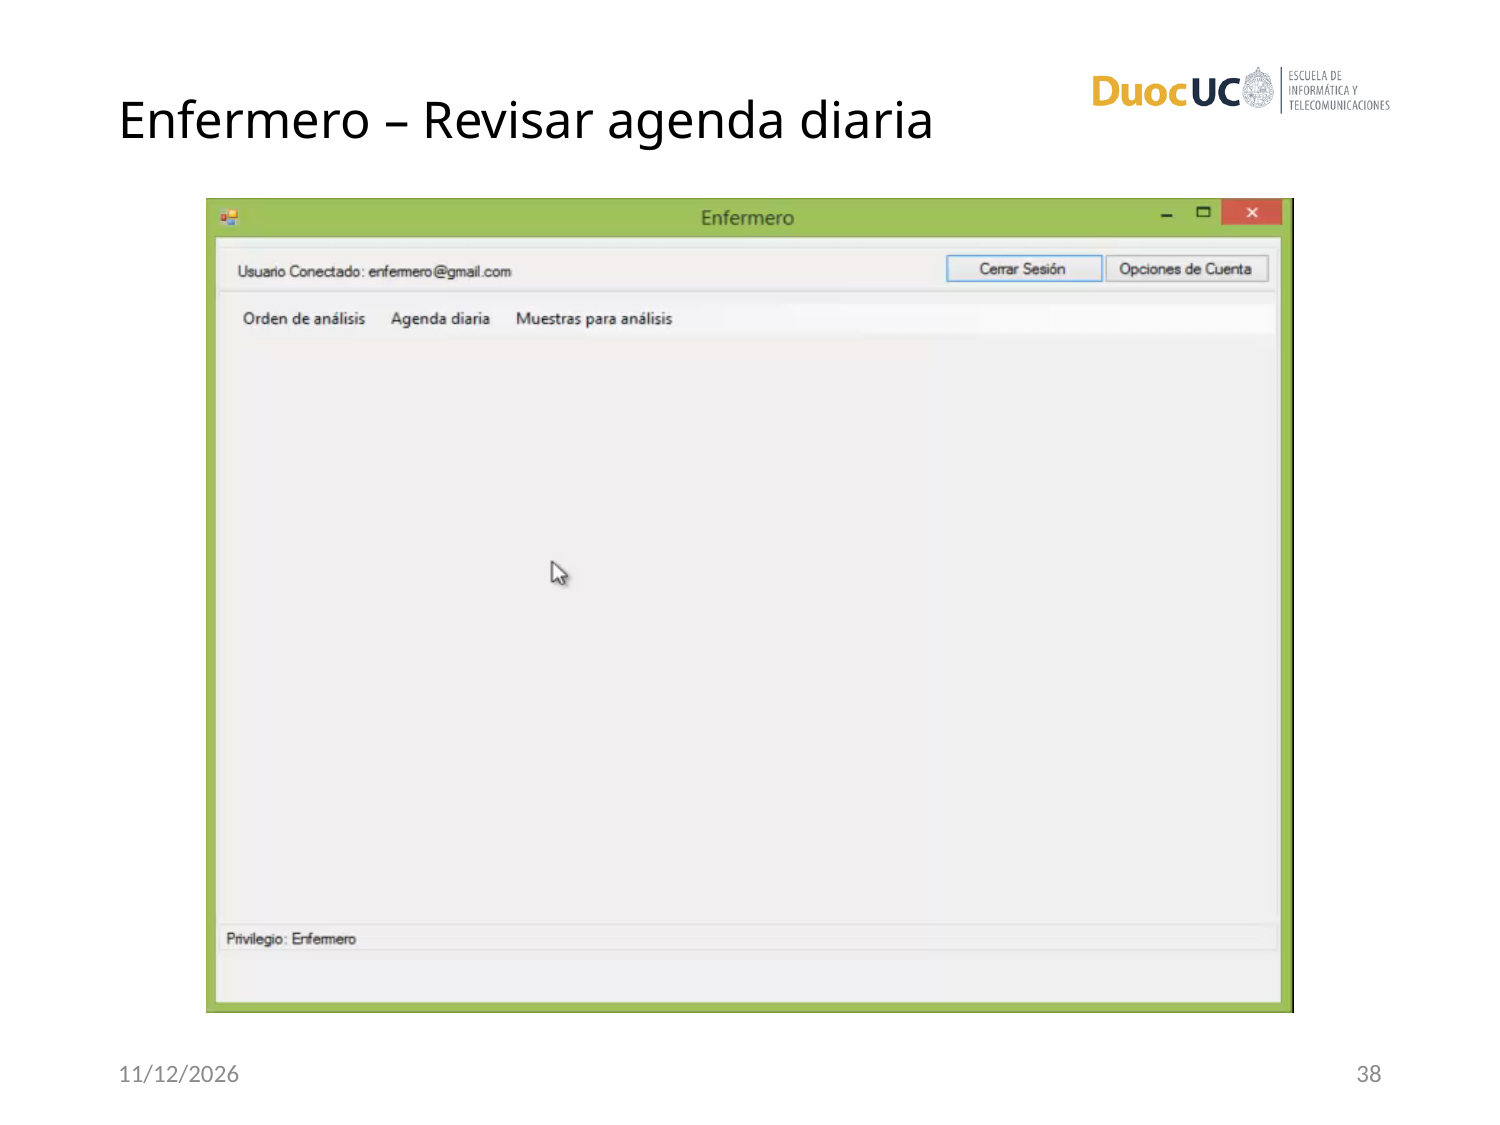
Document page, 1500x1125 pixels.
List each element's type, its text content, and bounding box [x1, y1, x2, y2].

slide_number 38 [1059, 1042, 1397, 1103]
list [206, 197, 1294, 1014]
picture [1085, 59, 1397, 118]
title Enfermero – Revisar agenda diaria [103, 59, 959, 185]
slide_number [103, 1042, 441, 1103]
